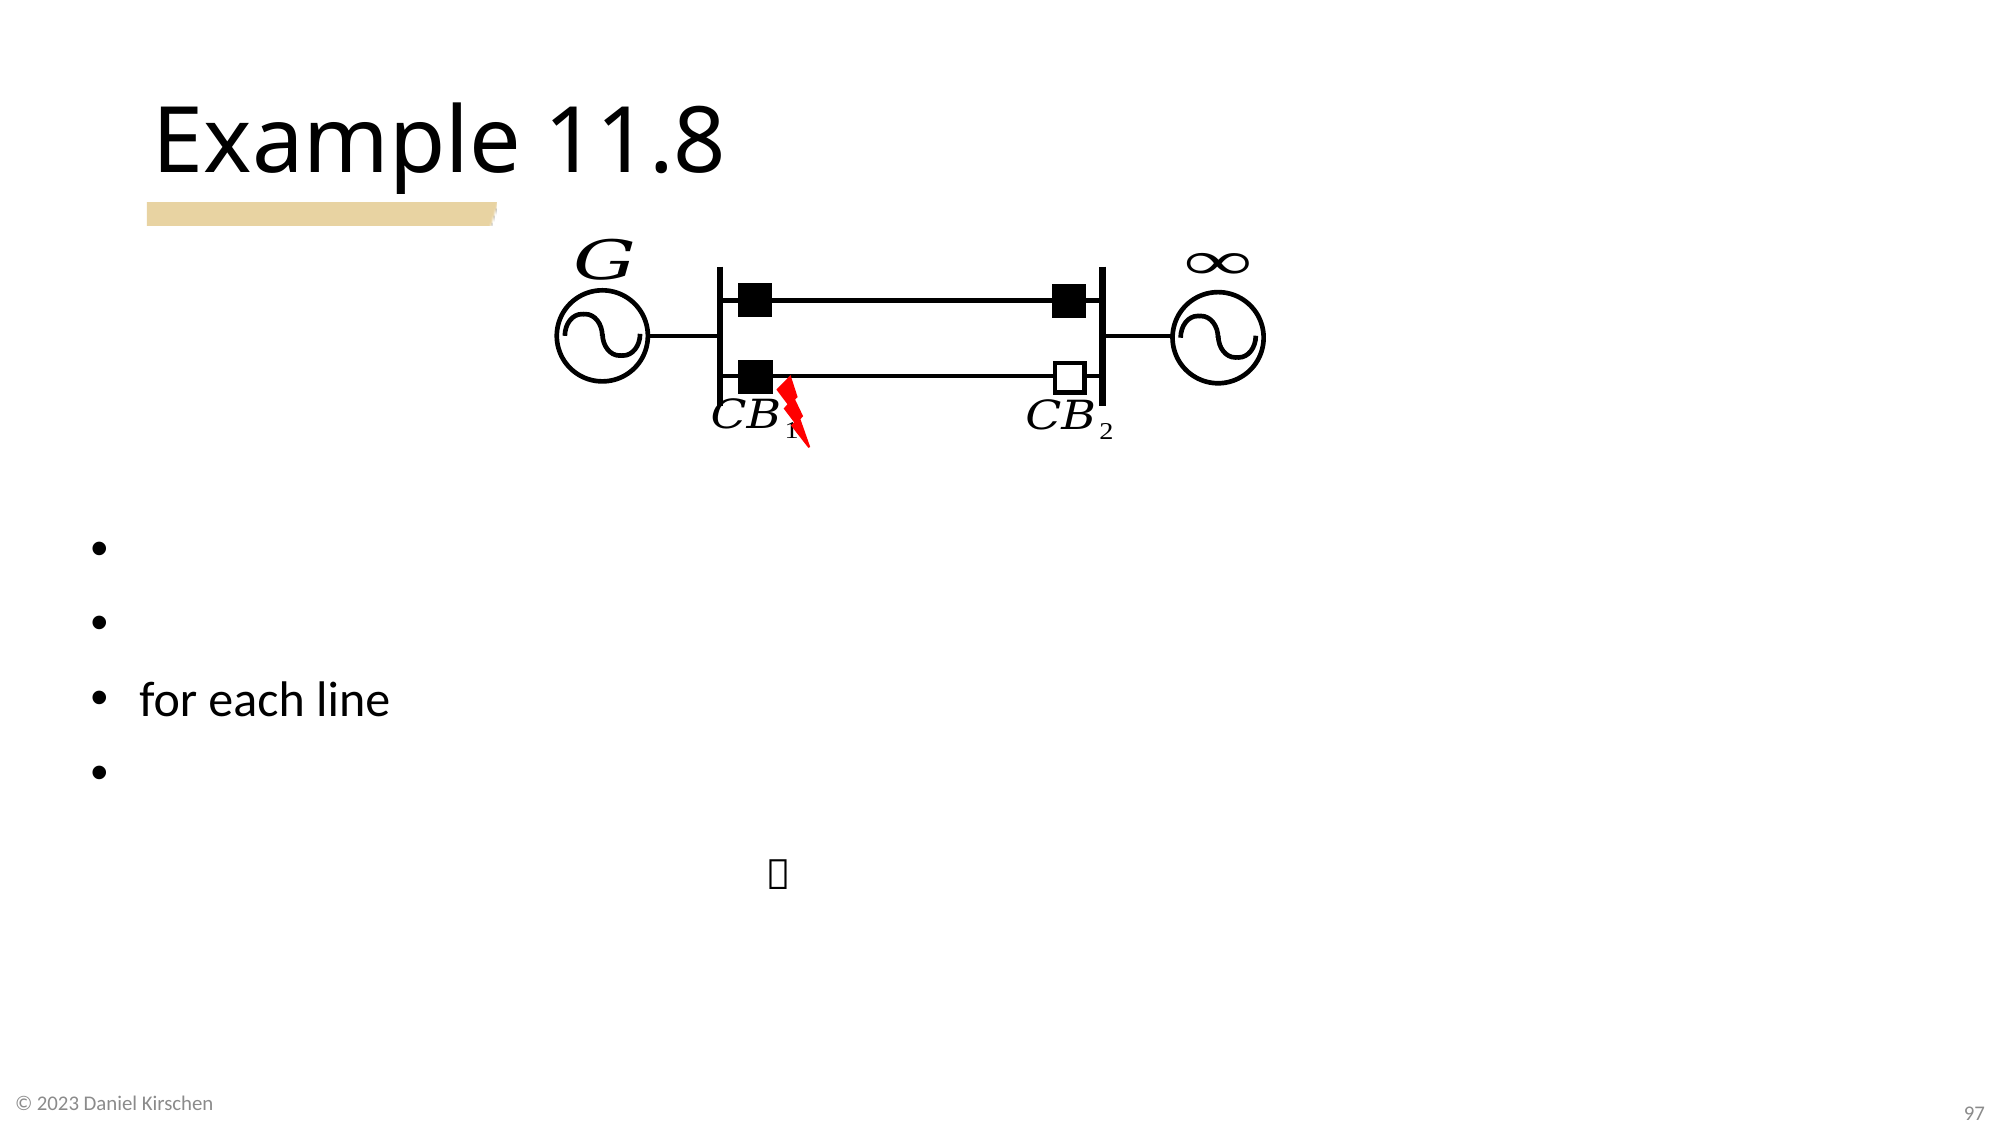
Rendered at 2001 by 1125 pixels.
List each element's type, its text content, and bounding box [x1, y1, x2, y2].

slide_number © 2023 Daniel Kirschen [0, 1079, 484, 1125]
slide_number 97 [1550, 1088, 2000, 1125]
title Example 11.8 [137, 59, 1863, 226]
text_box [556, 231, 1264, 445]
